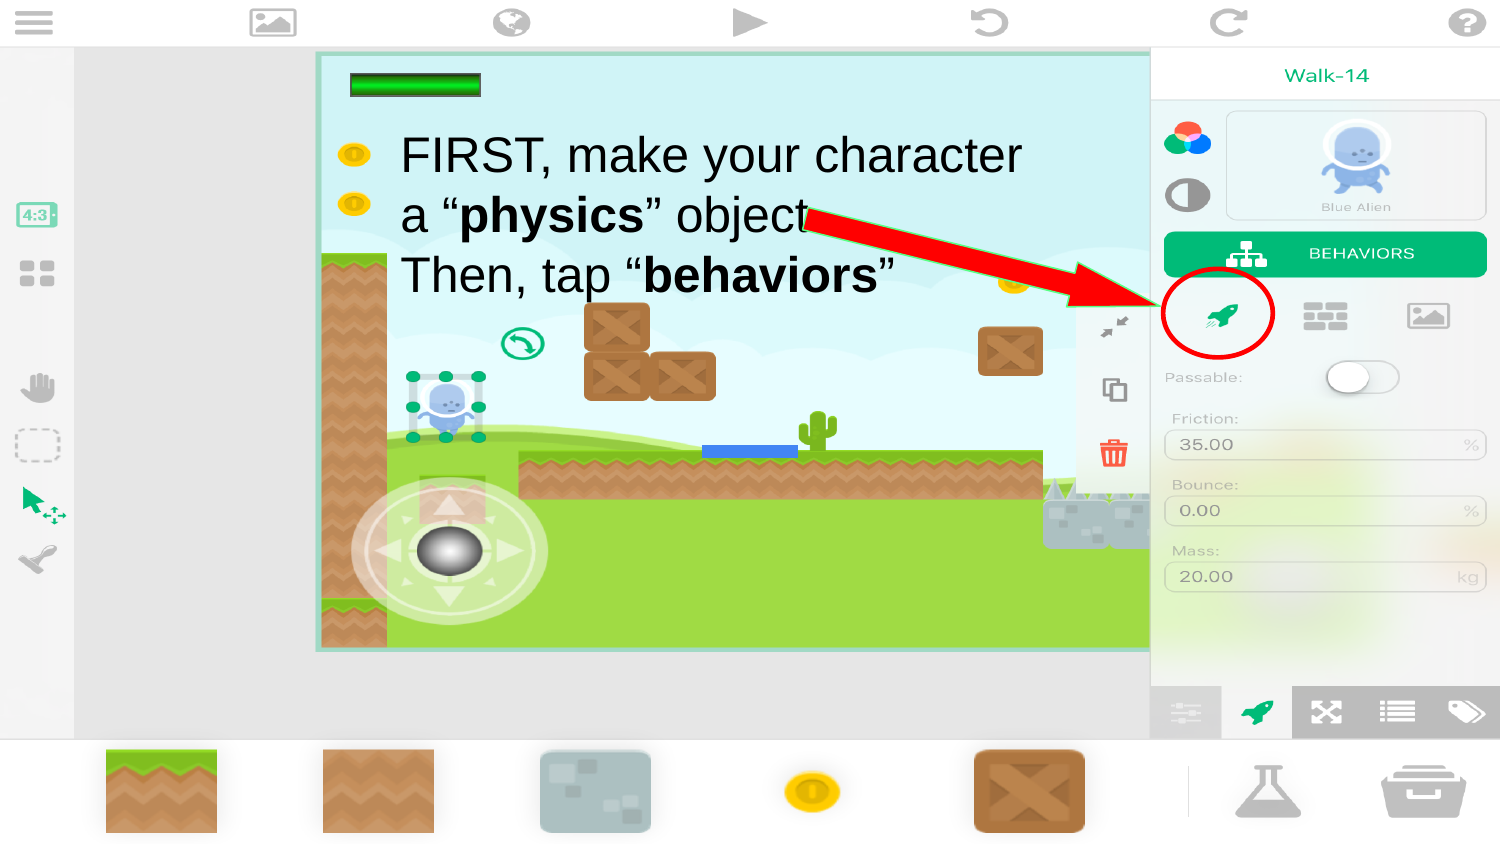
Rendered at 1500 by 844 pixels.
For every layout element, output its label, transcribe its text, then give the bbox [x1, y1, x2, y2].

text_box [1163, 268, 1273, 358]
picture [0, 0, 1500, 844]
text_box FIRST, make your character a “physics” object Then, tap “behaviors” [385, 107, 1062, 256]
text_box [802, 207, 1161, 307]
